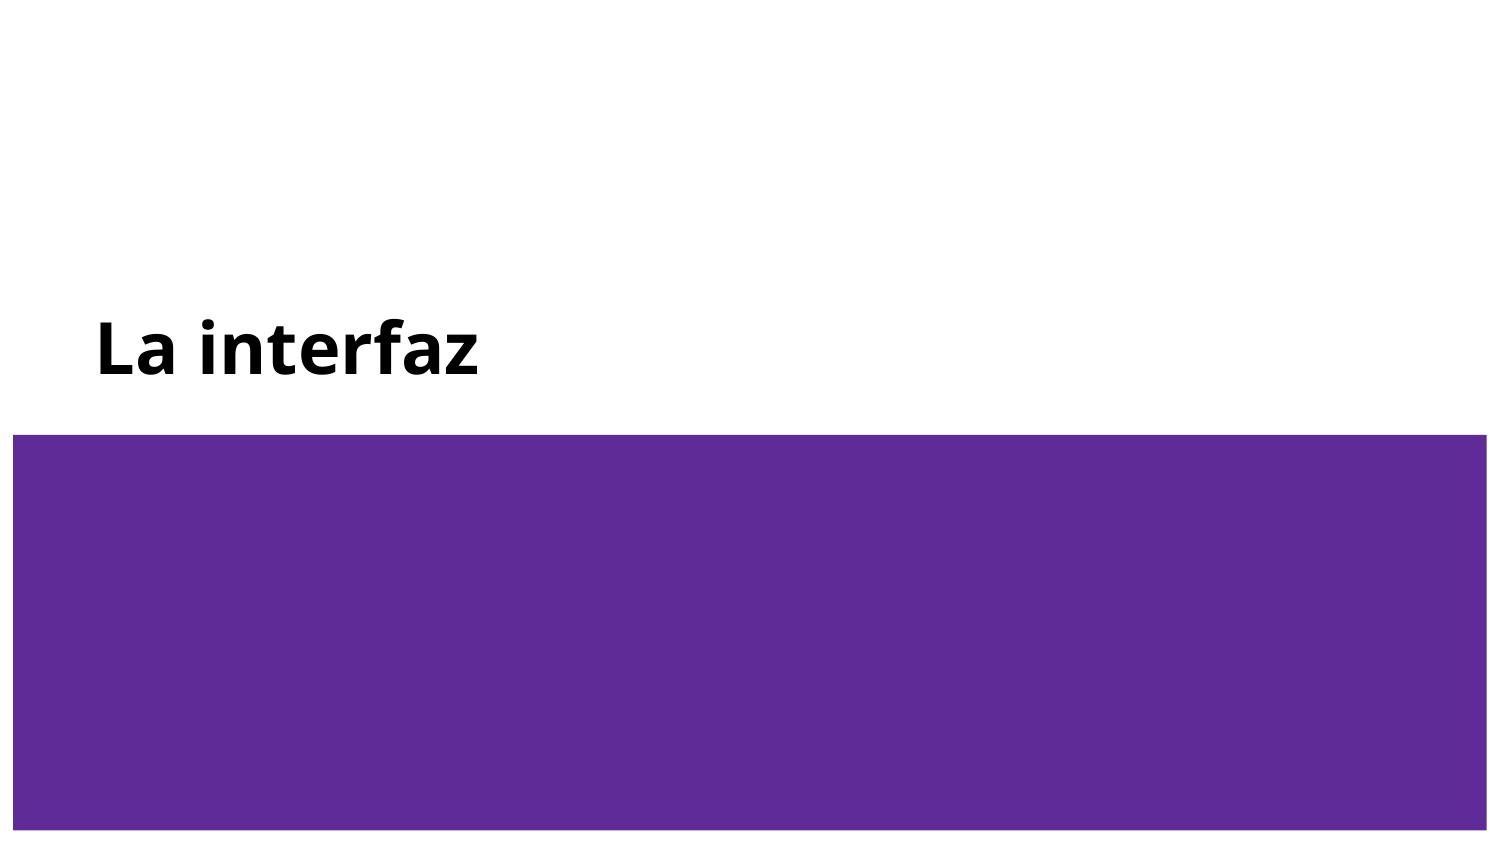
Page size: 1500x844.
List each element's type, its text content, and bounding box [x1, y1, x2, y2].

title La interfaz [79, 281, 1423, 411]
